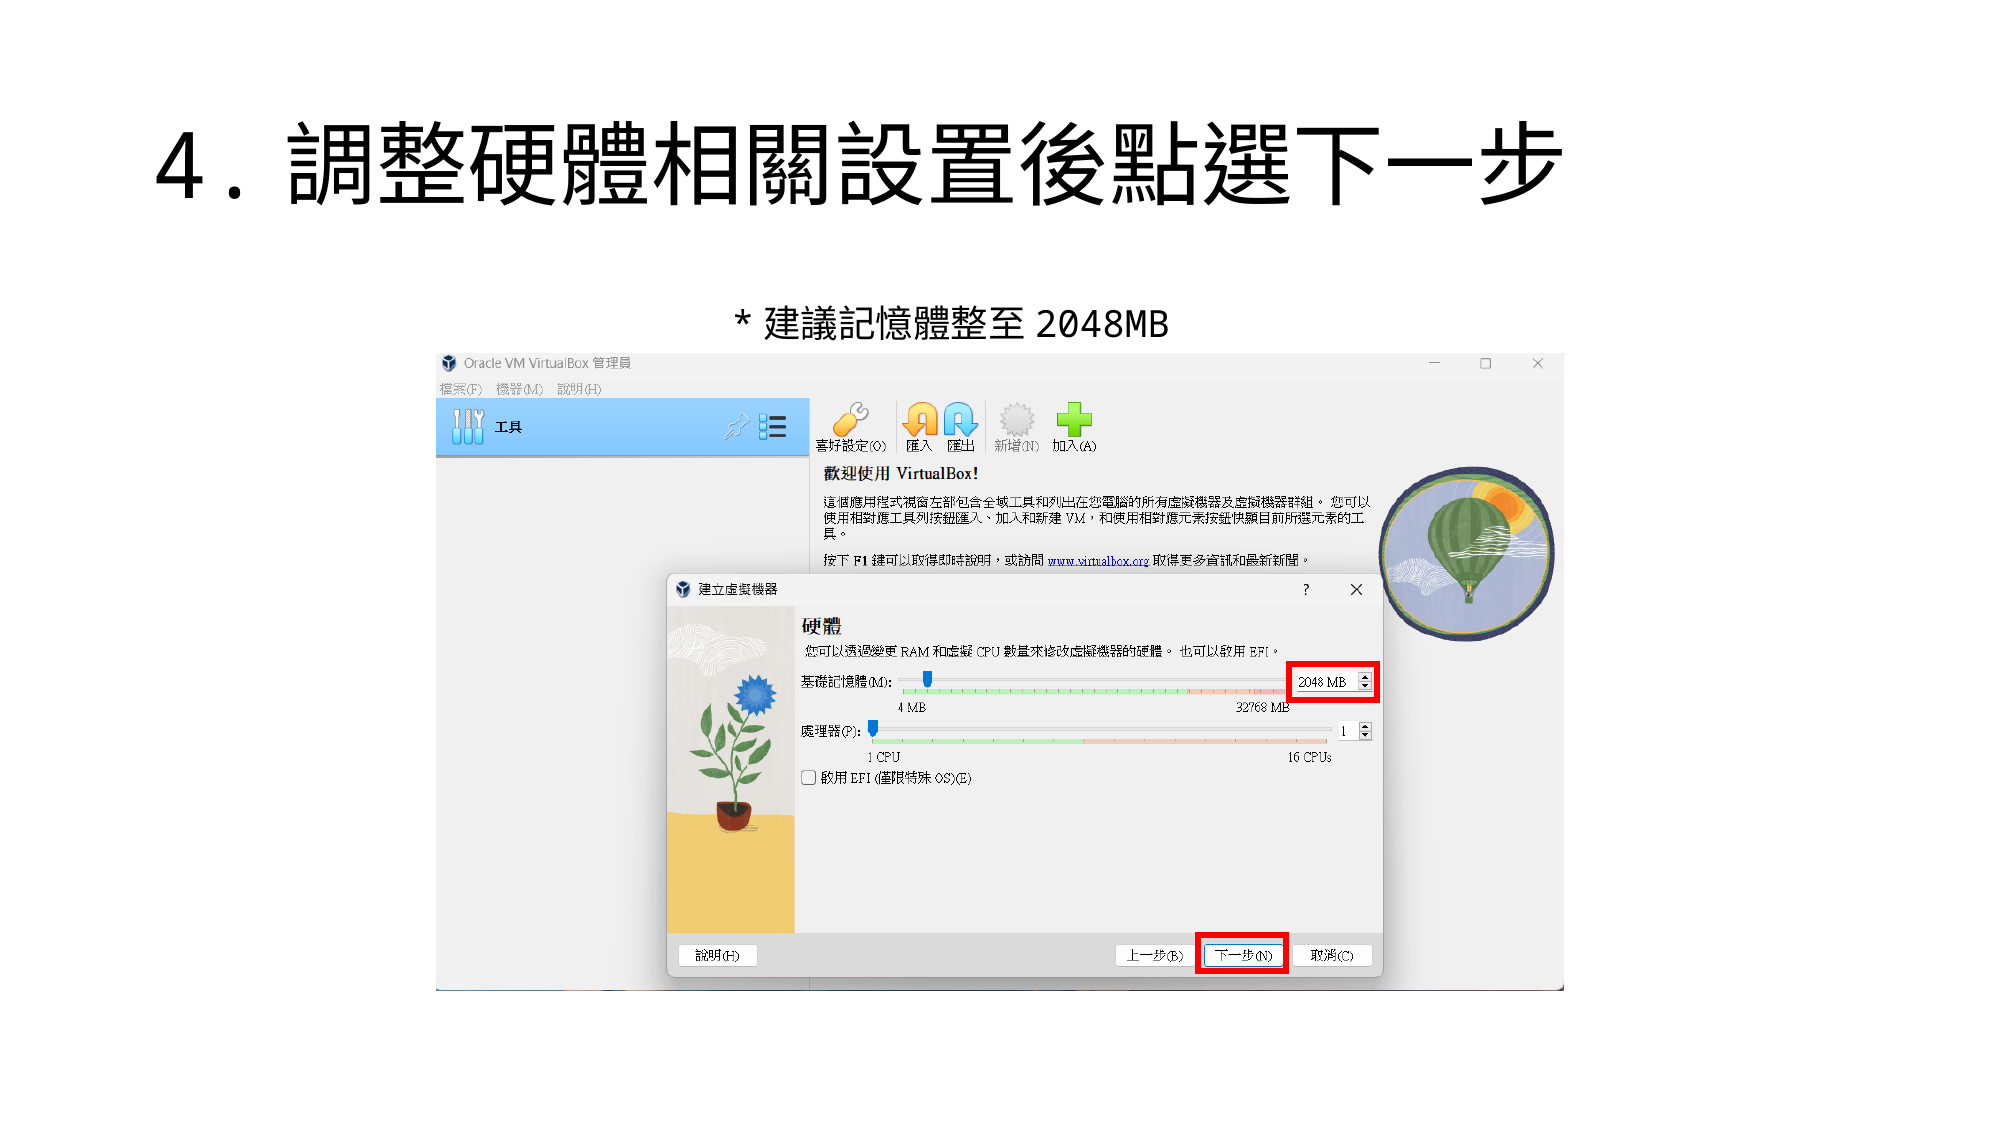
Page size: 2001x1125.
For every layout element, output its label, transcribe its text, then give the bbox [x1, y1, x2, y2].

title 4.調整硬體相關設置後點選下一步 [137, 59, 1863, 278]
picture [436, 353, 1564, 991]
text_box *建議記憶體整至2048MB [716, 292, 1190, 353]
